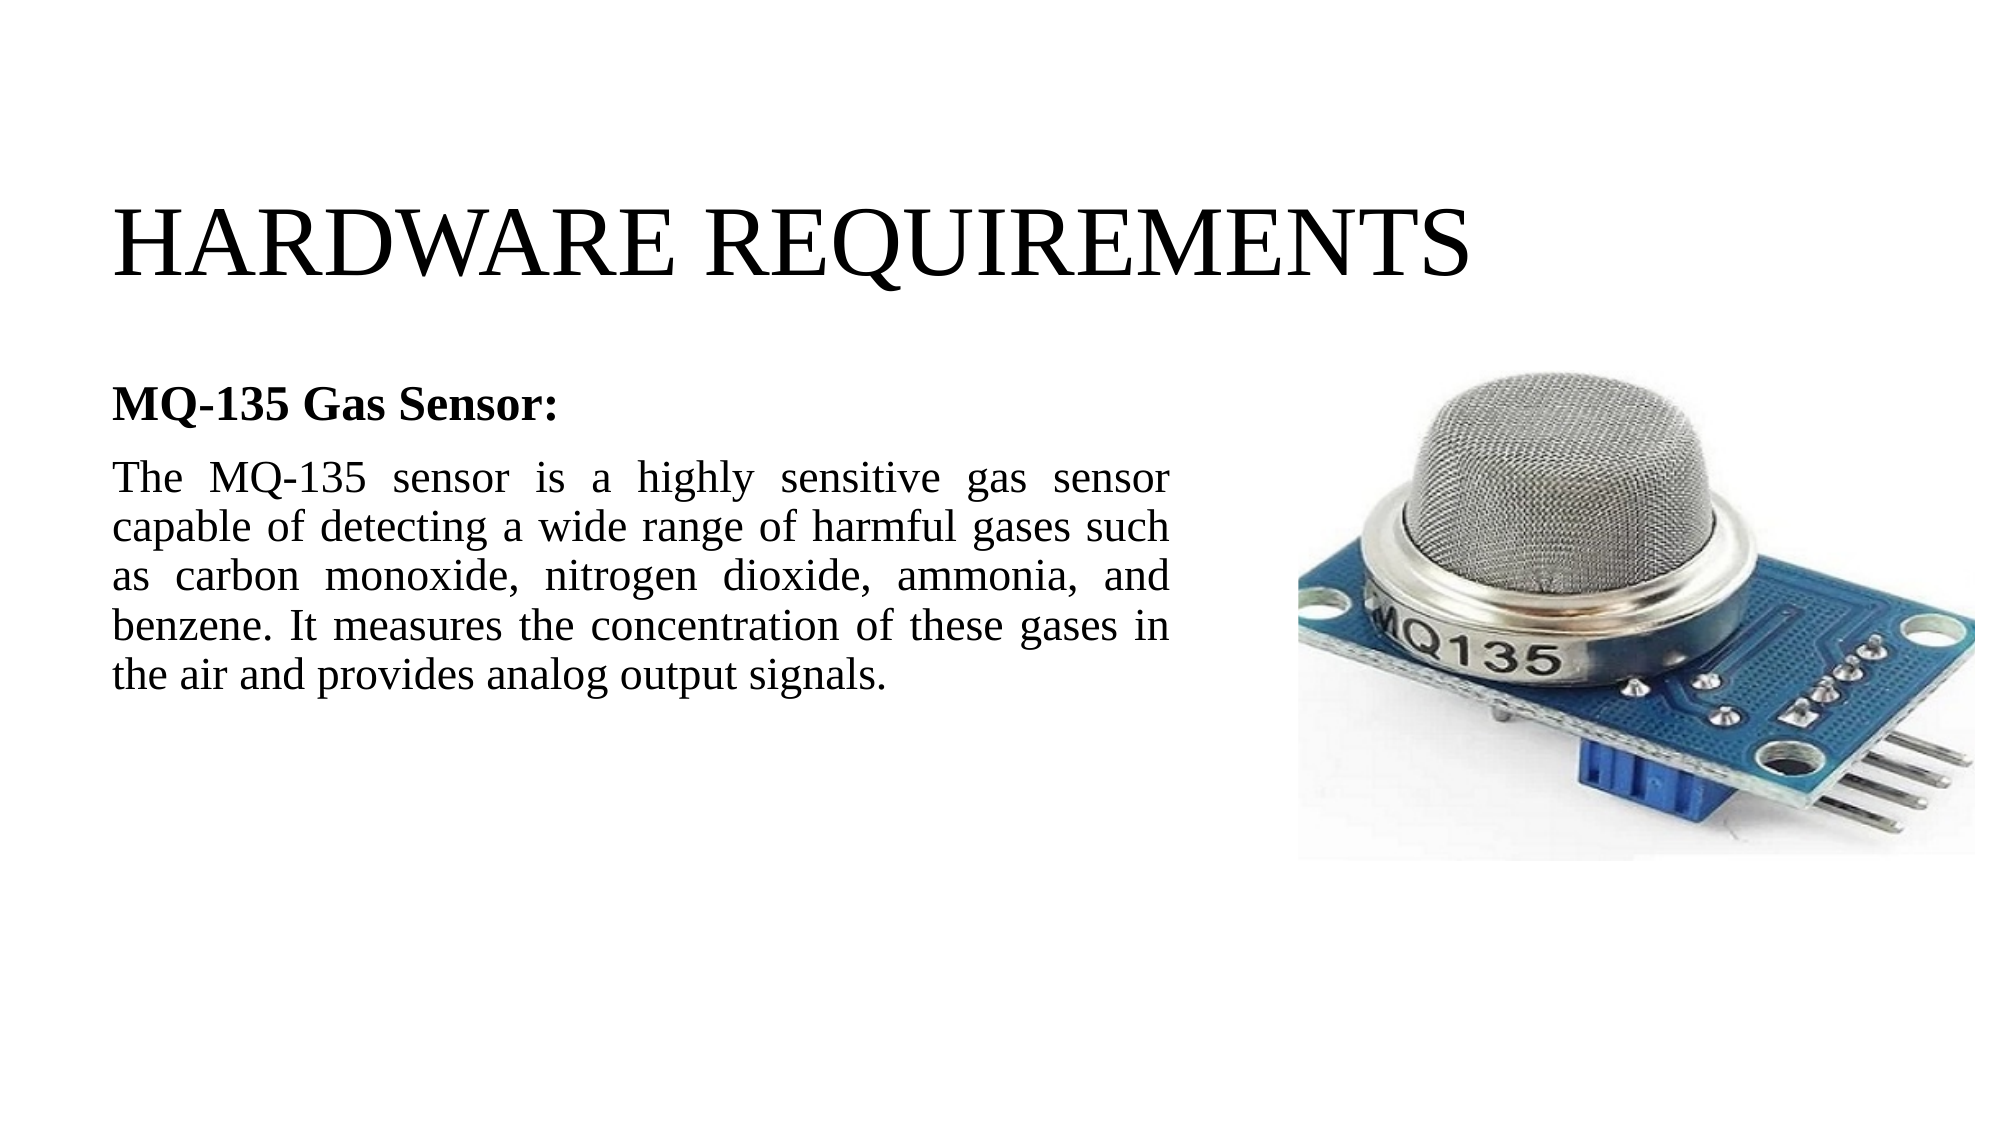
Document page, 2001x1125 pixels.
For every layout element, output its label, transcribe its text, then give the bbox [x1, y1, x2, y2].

picture [1298, 370, 1975, 861]
subtitle MQ-135 Gas Sensor: The MQ-135 sensor is a highly sensitive gas sensor capable of detecting a wide range of harmful gases such as carbon monoxide, nitrogen dioxide, ammonia, and benzene. It measures the concentration of these gases in the air and provides analog output signals. [97, 370, 1186, 861]
title HARDWARE REQUIREMENTS [97, 142, 1909, 305]
